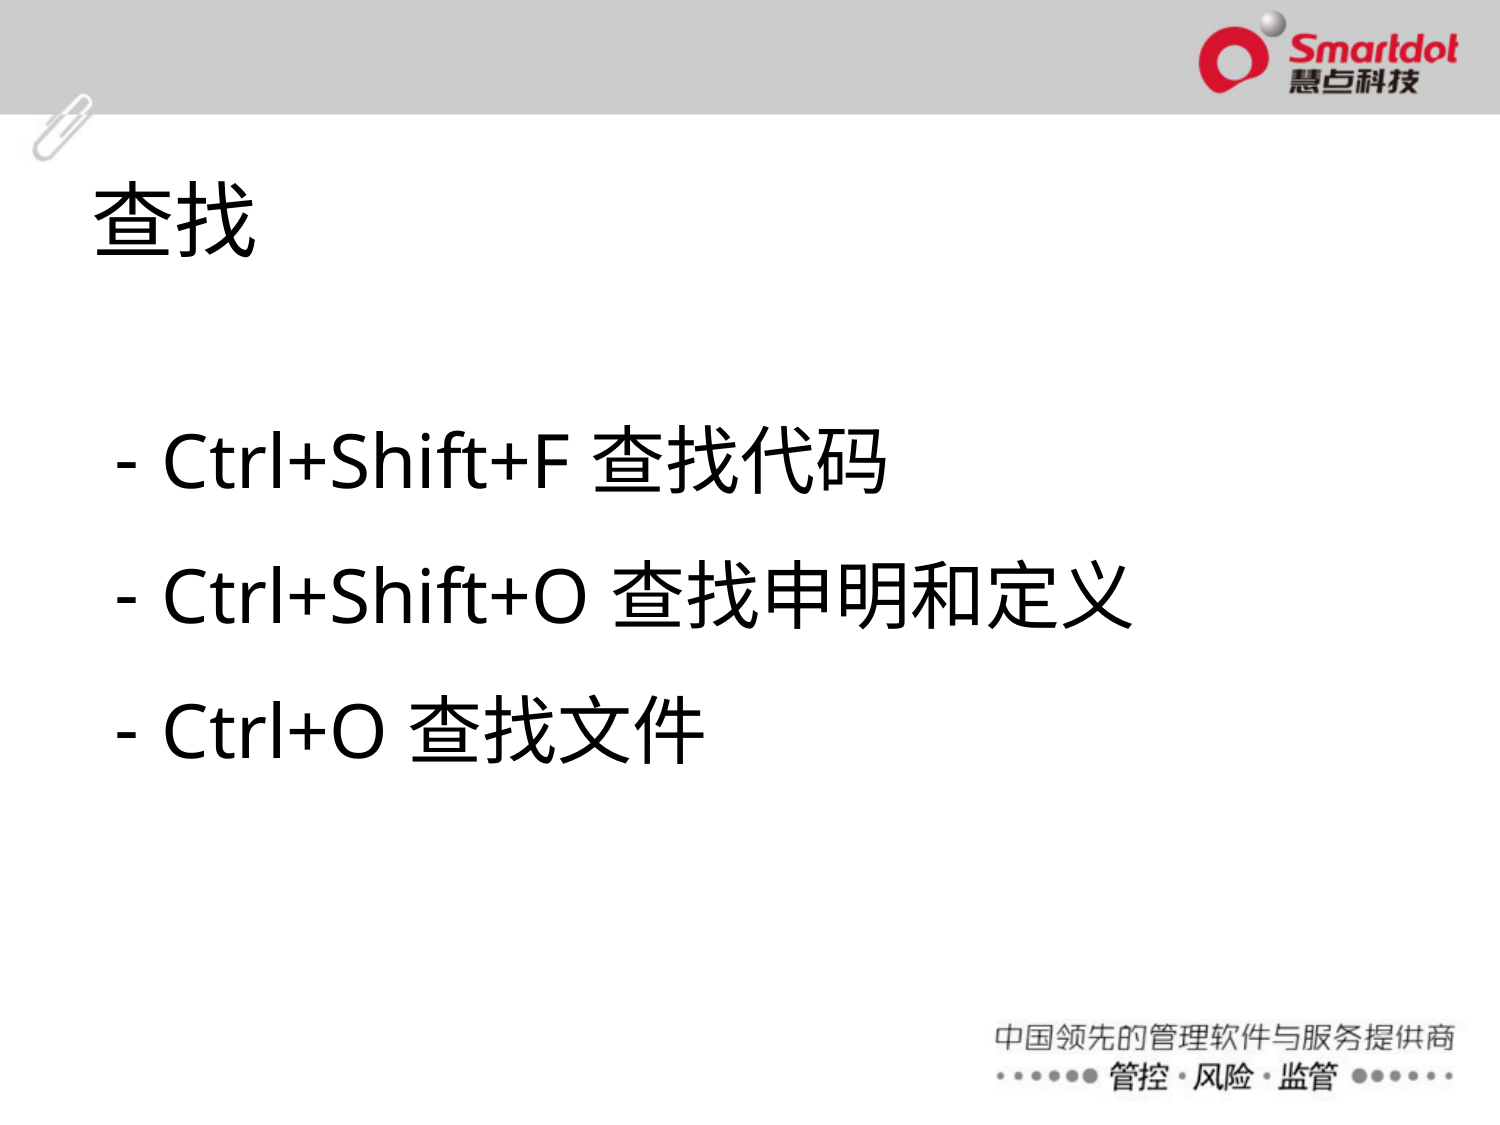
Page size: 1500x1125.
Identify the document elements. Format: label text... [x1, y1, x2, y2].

text_box 查找 [76, 160, 1235, 276]
picture [0, 0, 1500, 1125]
text_box Ctrl+Shift+F 查找代码 Ctrl+Shift+O 查找申明和定义 Ctrl+O 查找文件 [100, 361, 1353, 782]
